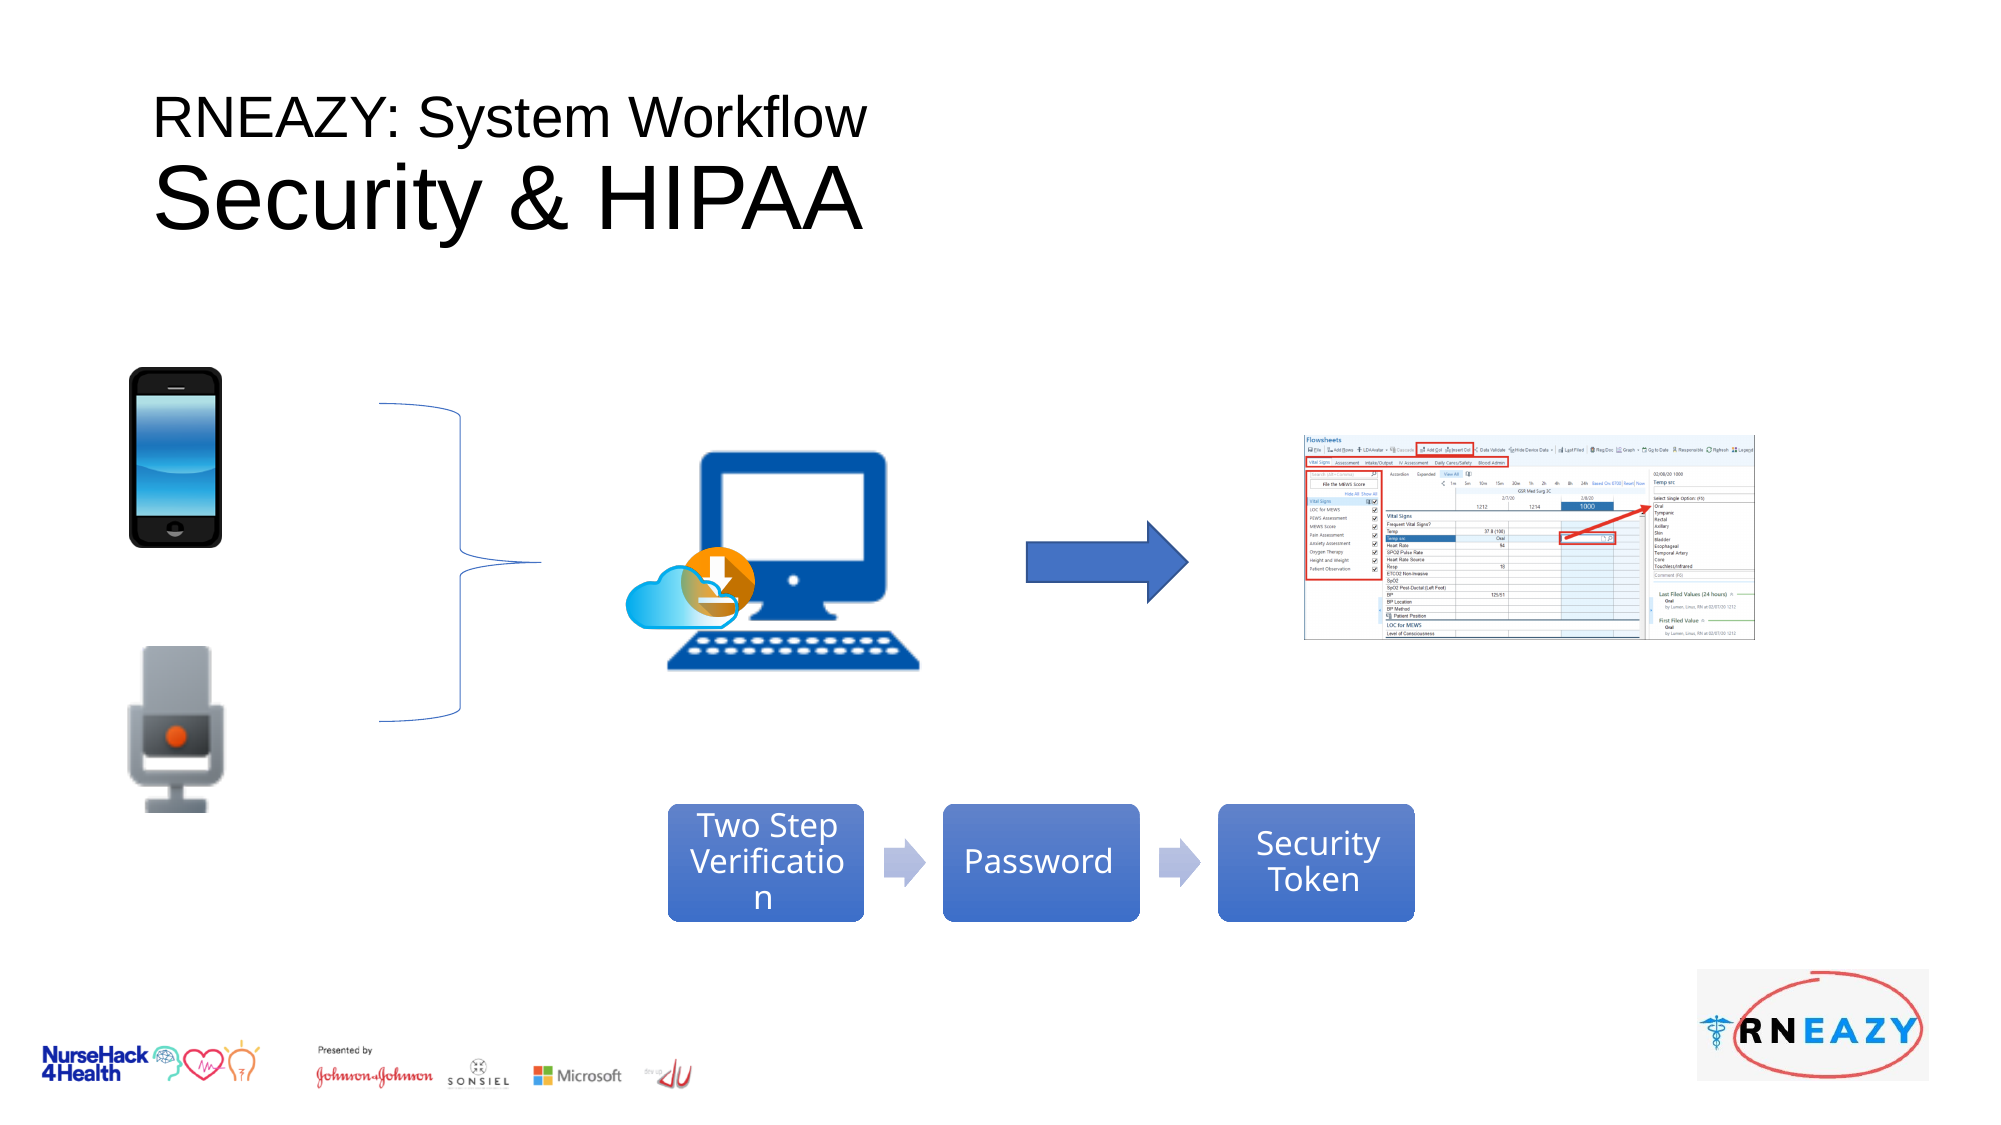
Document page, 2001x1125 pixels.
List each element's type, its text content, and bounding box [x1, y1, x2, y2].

picture [96, 646, 257, 813]
picture [624, 434, 922, 689]
picture [27, 1026, 667, 1102]
picture [1304, 435, 1755, 640]
picture [1696, 969, 1929, 1081]
text_box [1025, 520, 1190, 605]
text_box [379, 402, 542, 723]
title RNEAZY: System Workflow Security & HIPAA [137, 59, 1863, 278]
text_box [667, 615, 1416, 1110]
picture [636, 569, 735, 625]
picture [129, 367, 222, 548]
